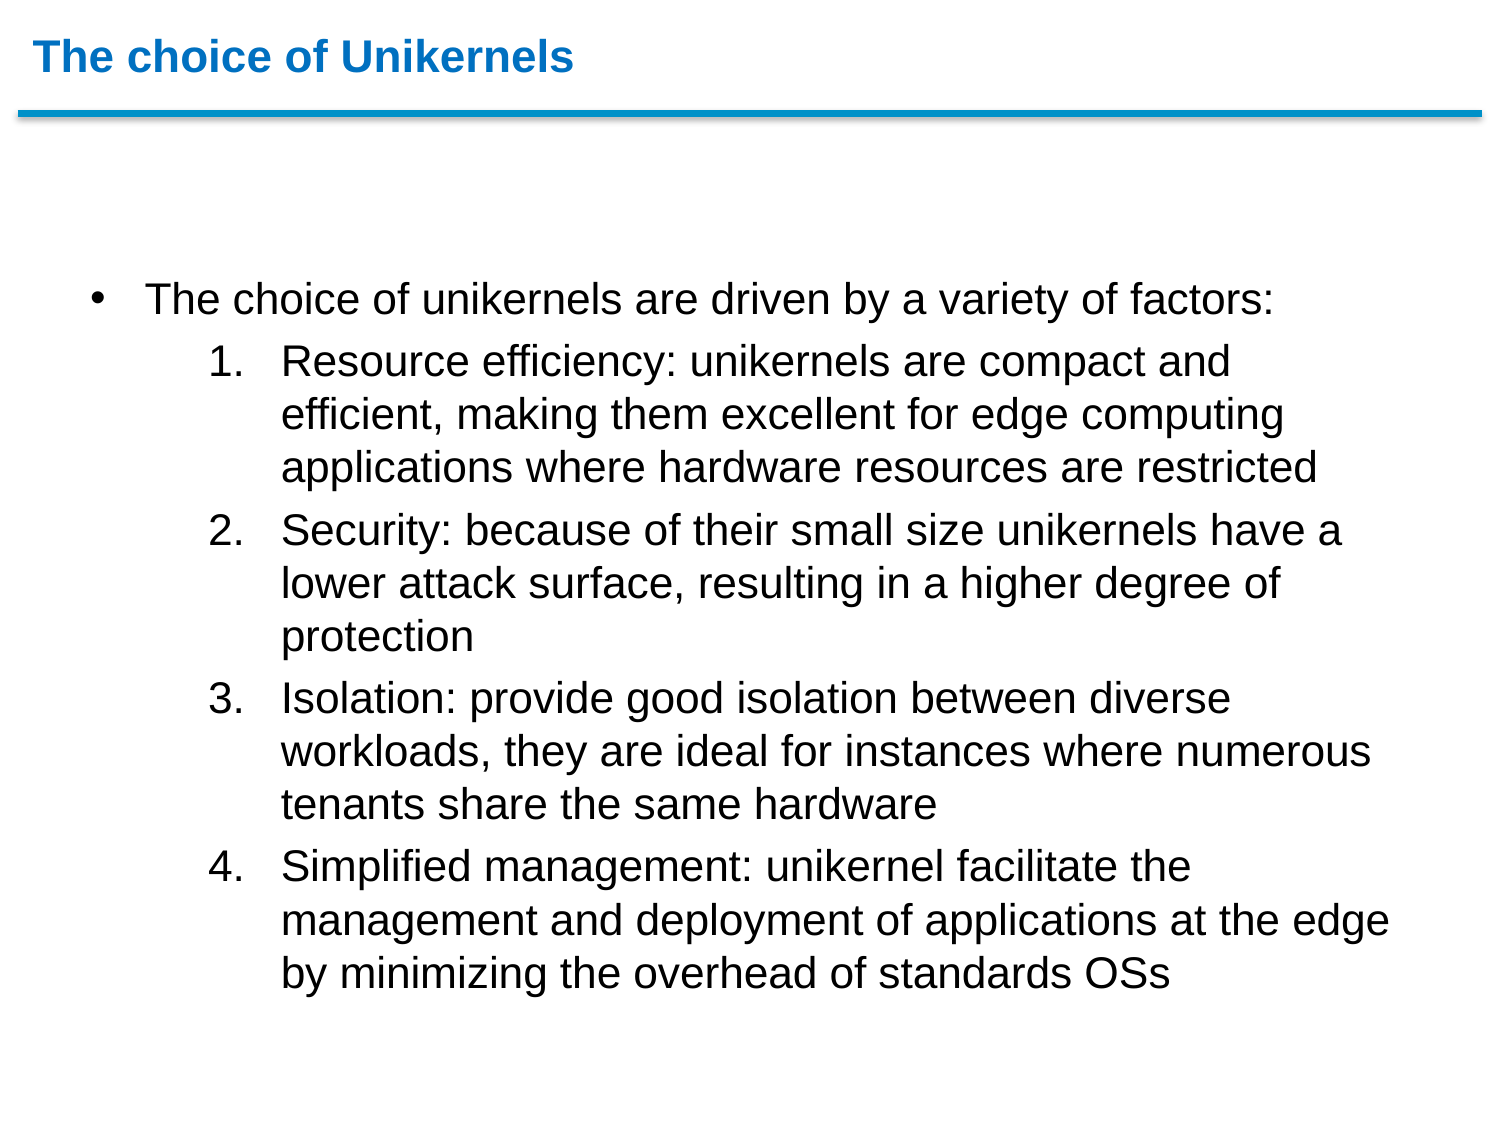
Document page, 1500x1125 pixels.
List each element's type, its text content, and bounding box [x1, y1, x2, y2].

list The choice of unikernels are driven by a variety of factors: Resource efficiency: unikernels are compact and efficient, making them excellent for edge computing applications where hardware resources are restricted Security: because of their small size unikernels have a lower attack surface, resulting in a higher degree of protection Isolation: provide good isolation between diverse workloads, they are ideal for instances where numerous tenants share the same hardware Simplified management: unikernel facilitate the management and deployment of applications at the edge by minimizing the overhead of standards OSs [75, 262, 1411, 1005]
title The choice of Unikernels [17, 19, 1385, 114]
